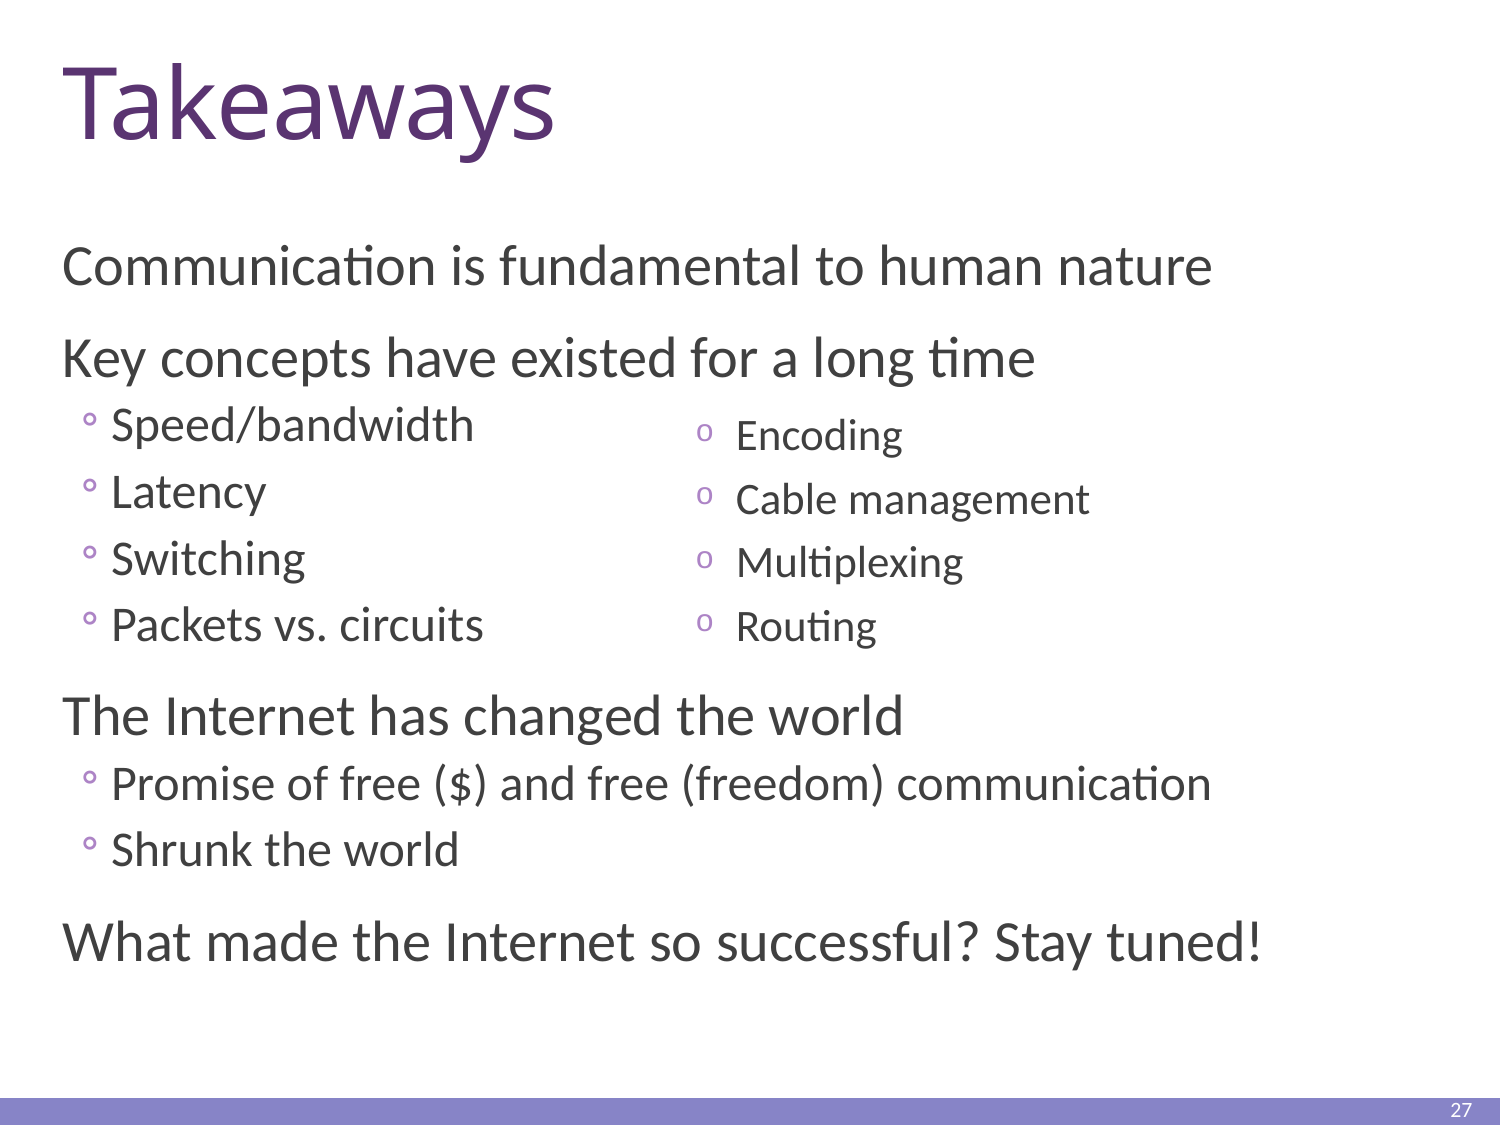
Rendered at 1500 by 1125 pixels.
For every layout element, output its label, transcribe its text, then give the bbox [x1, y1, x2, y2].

list Communication is fundamental to human nature Key concepts have existed for a long time Speed/bandwidth Latency Switching Packets vs. circuits The Internet has changed the world Promise of free ($) and free (freedom) communication Shrunk the world What made the Internet so successful? Stay tuned! [48, 227, 1470, 1014]
title Takeaways [48, 47, 1470, 168]
text_box Encoding Cable management Multiplexing Routing [626, 398, 1223, 659]
slide_number 27 [1326, 1091, 1488, 1125]
